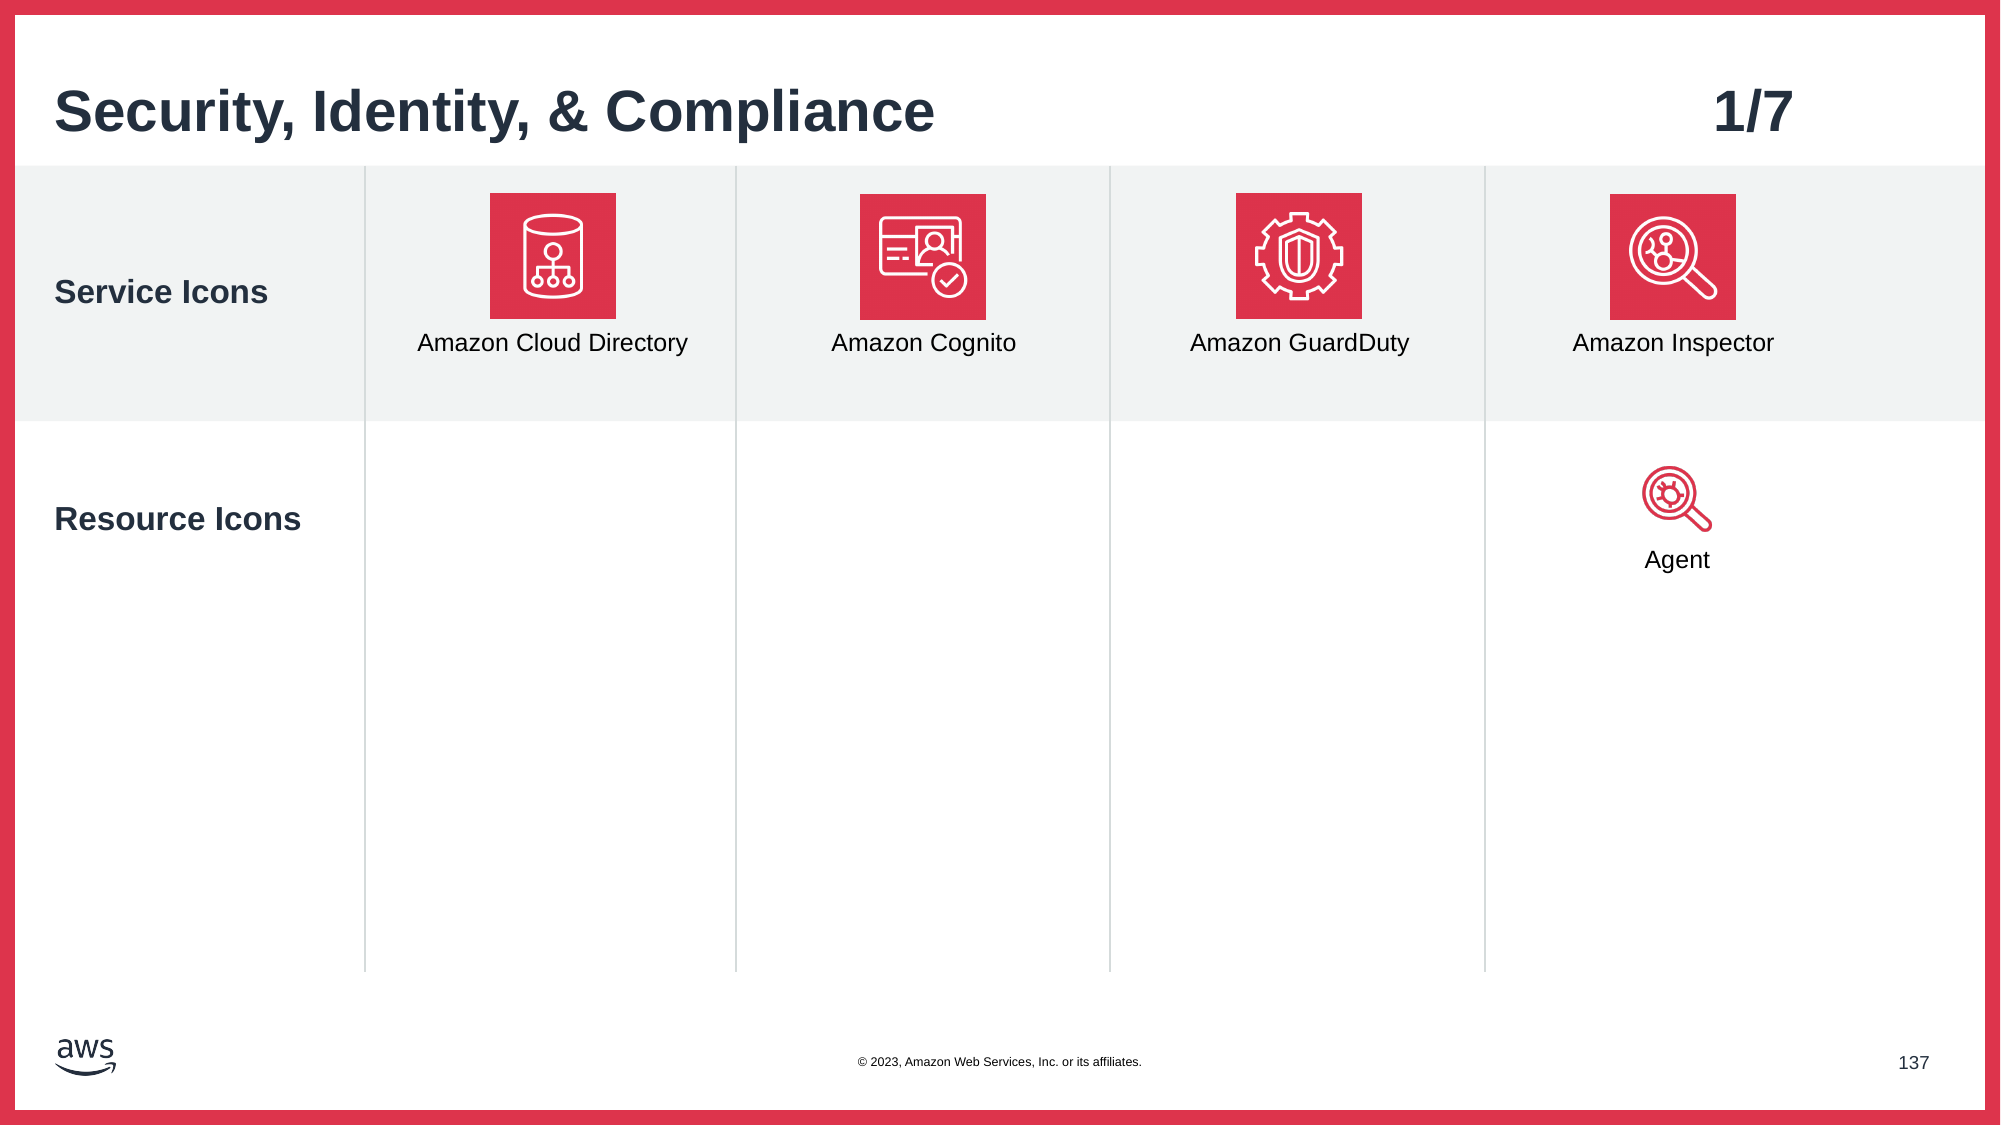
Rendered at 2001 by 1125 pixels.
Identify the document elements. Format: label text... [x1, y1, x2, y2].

picture [860, 194, 986, 320]
footer © 2023, Amazon Web Services, Inc. or its affiliates. [662, 1031, 1338, 1092]
text_box Amazon Cloud Directory [369, 319, 735, 364]
text_box Amazon Cognito [736, 319, 1109, 364]
text_box Amazon GuardDuty [1113, 319, 1484, 364]
text_box Amazon Inspector [1493, 319, 1855, 364]
picture [1236, 193, 1362, 319]
picture [55, 1039, 116, 1076]
text_box Agent [1584, 536, 1771, 582]
picture [490, 193, 616, 319]
slide_number 137 [1494, 1031, 1945, 1092]
picture [1638, 461, 1715, 537]
picture [1610, 194, 1736, 320]
title Security, Identity, & Compliance 1/7 [39, 59, 1945, 166]
